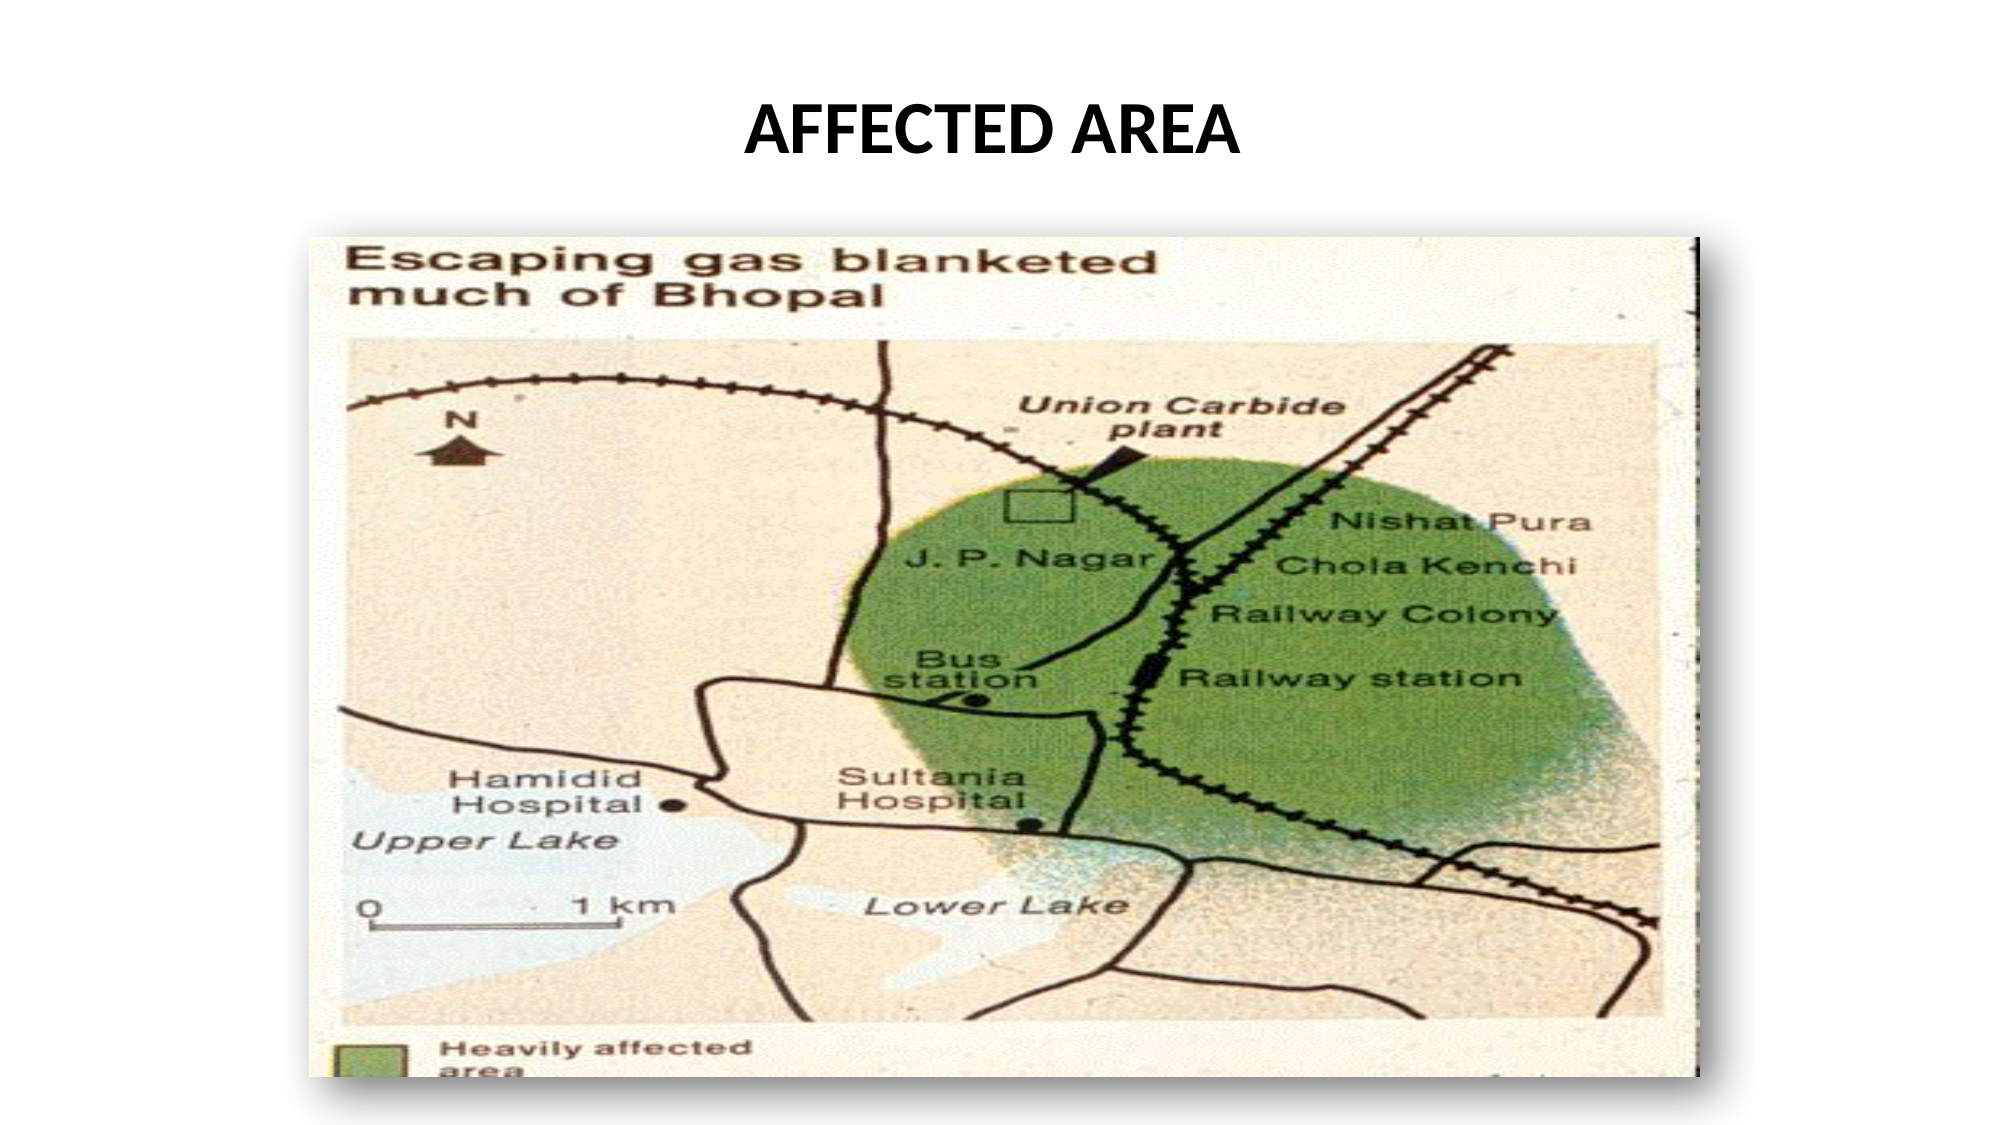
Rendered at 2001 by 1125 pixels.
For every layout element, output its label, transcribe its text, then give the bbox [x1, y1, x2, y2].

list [309, 237, 1700, 1078]
title AFFECTED AREA [286, 62, 1699, 275]
